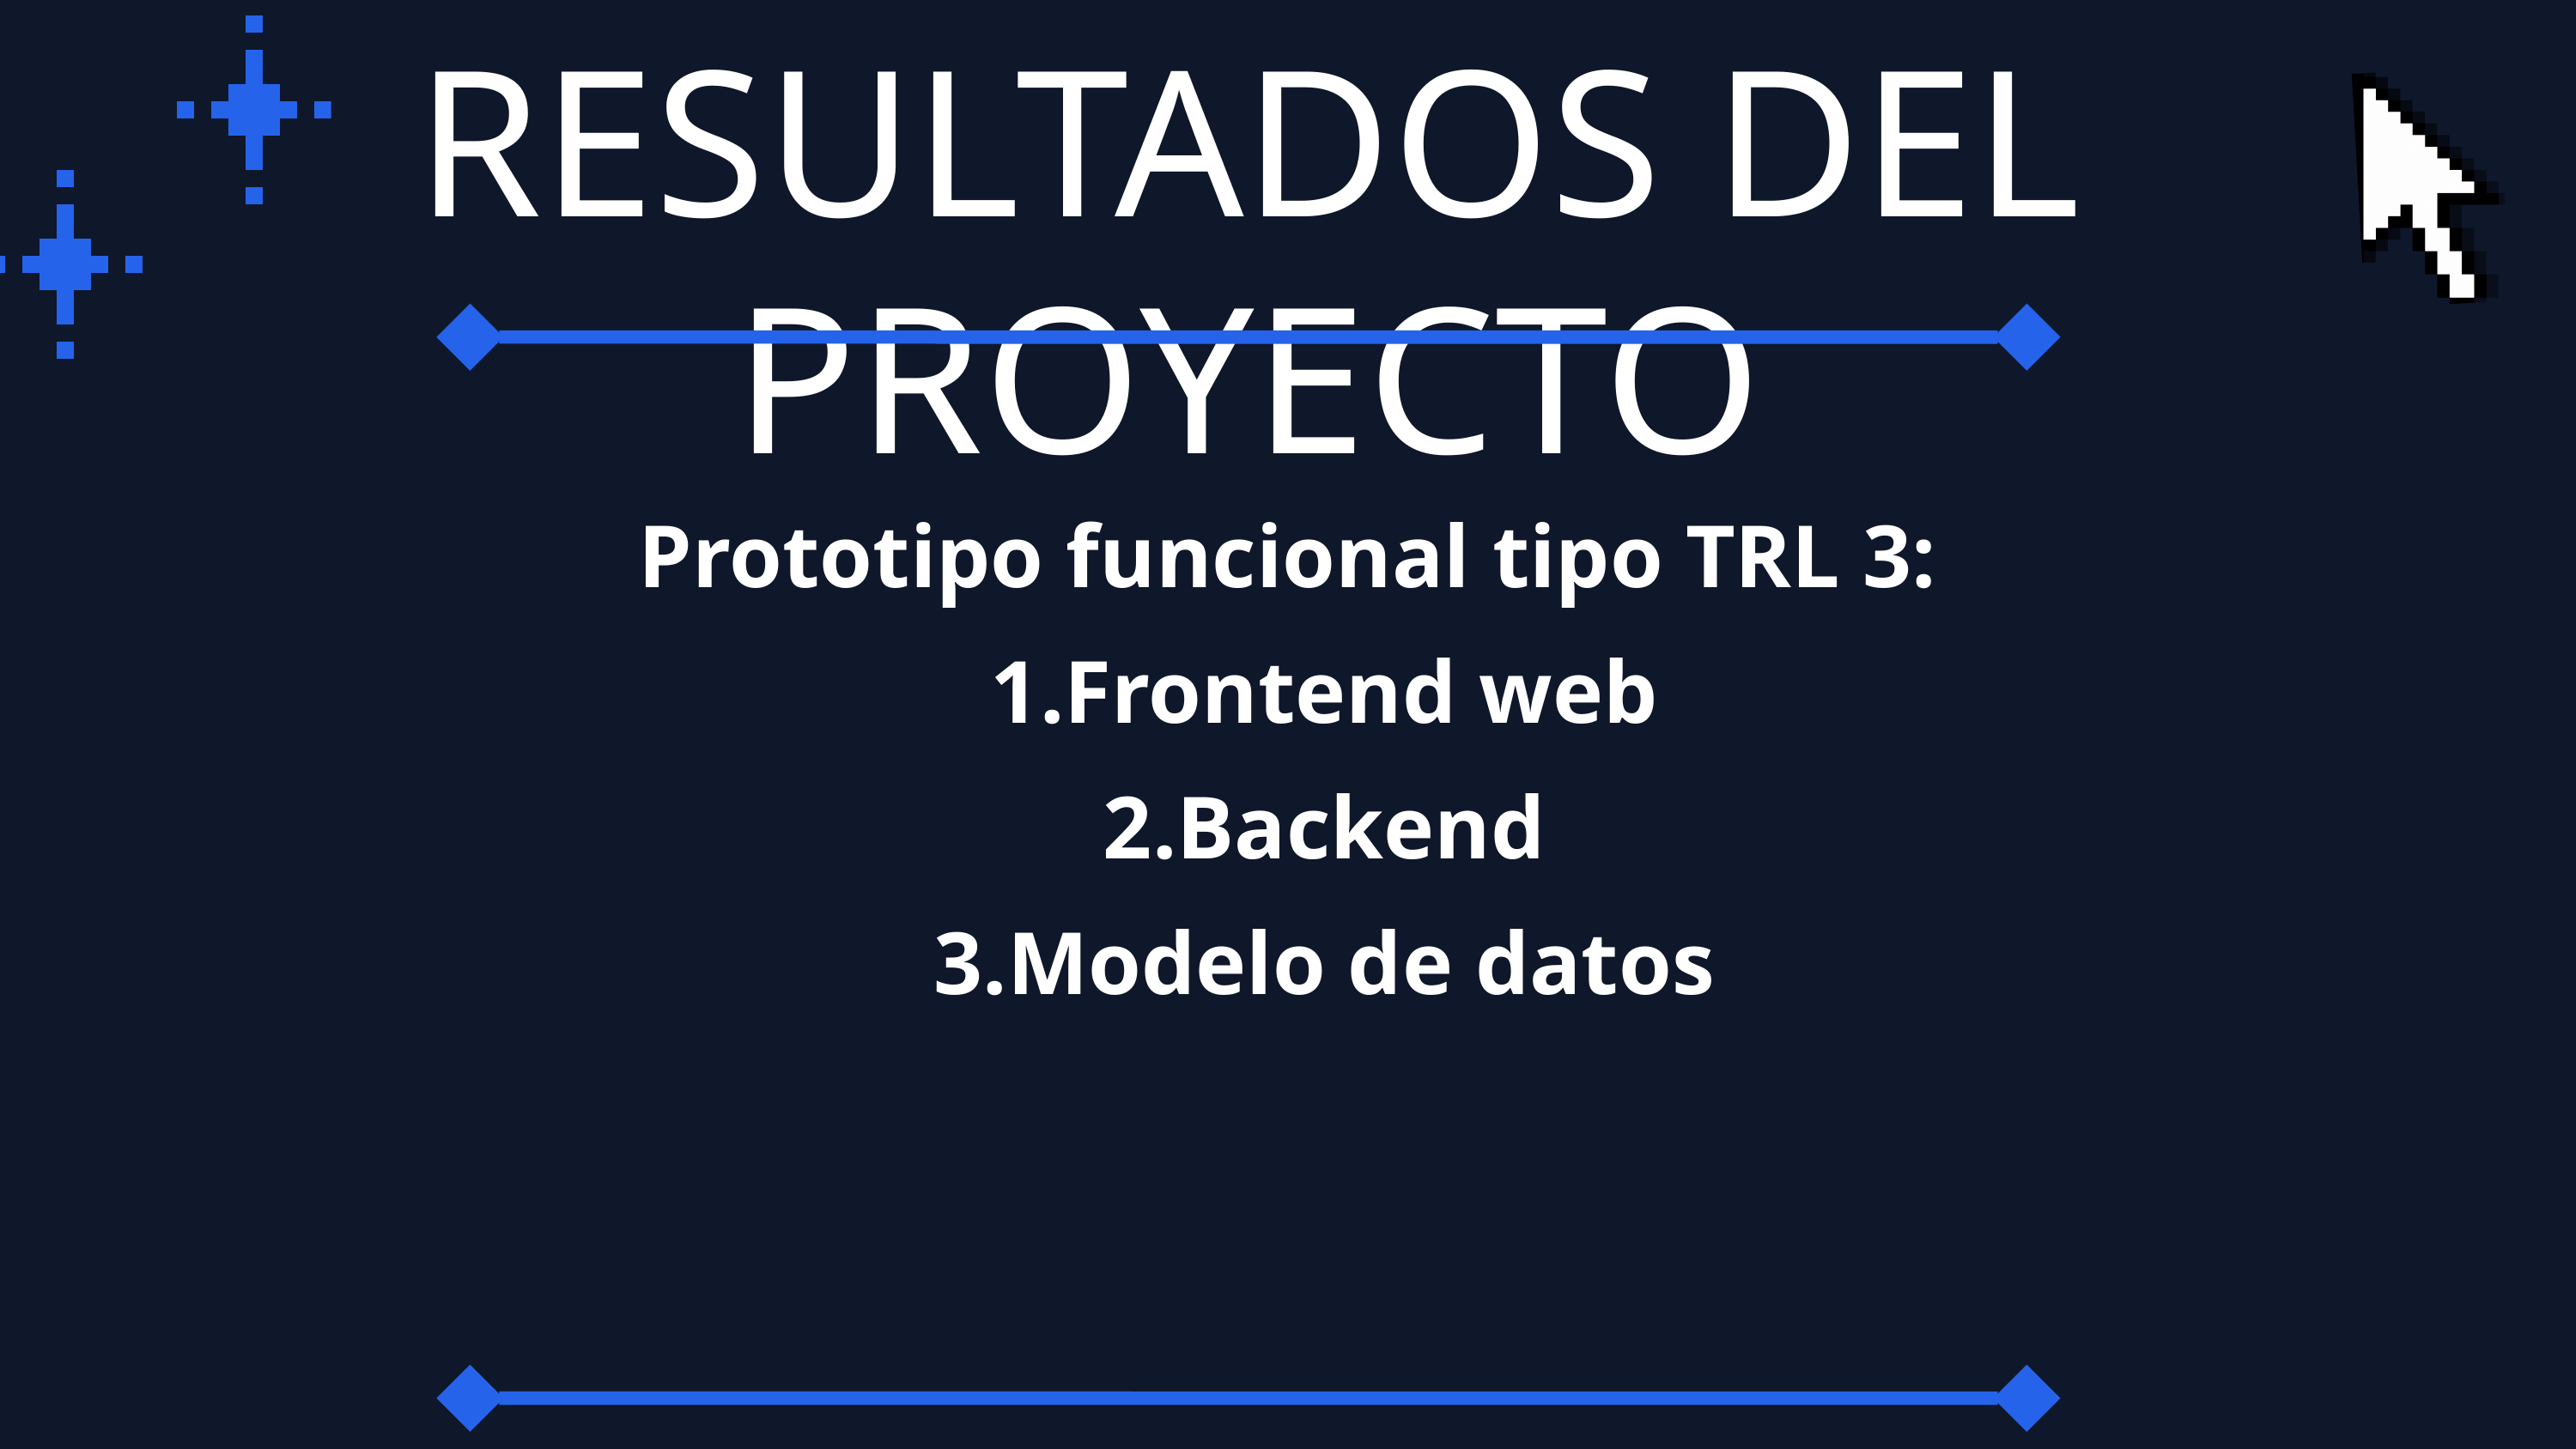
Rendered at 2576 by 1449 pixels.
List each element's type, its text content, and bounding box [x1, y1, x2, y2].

text_box RESULTADOS DEL PROYECTO [76, 20, 2420, 494]
text_box [461, 328, 2036, 347]
text_box [0, 15, 331, 359]
text_box [461, 1389, 2036, 1408]
text_box [2351, 65, 2511, 309]
text_box Prototipo funcional tipo TRL 3: Frontend web Backend Modelo de datos [328, 469, 2248, 1148]
